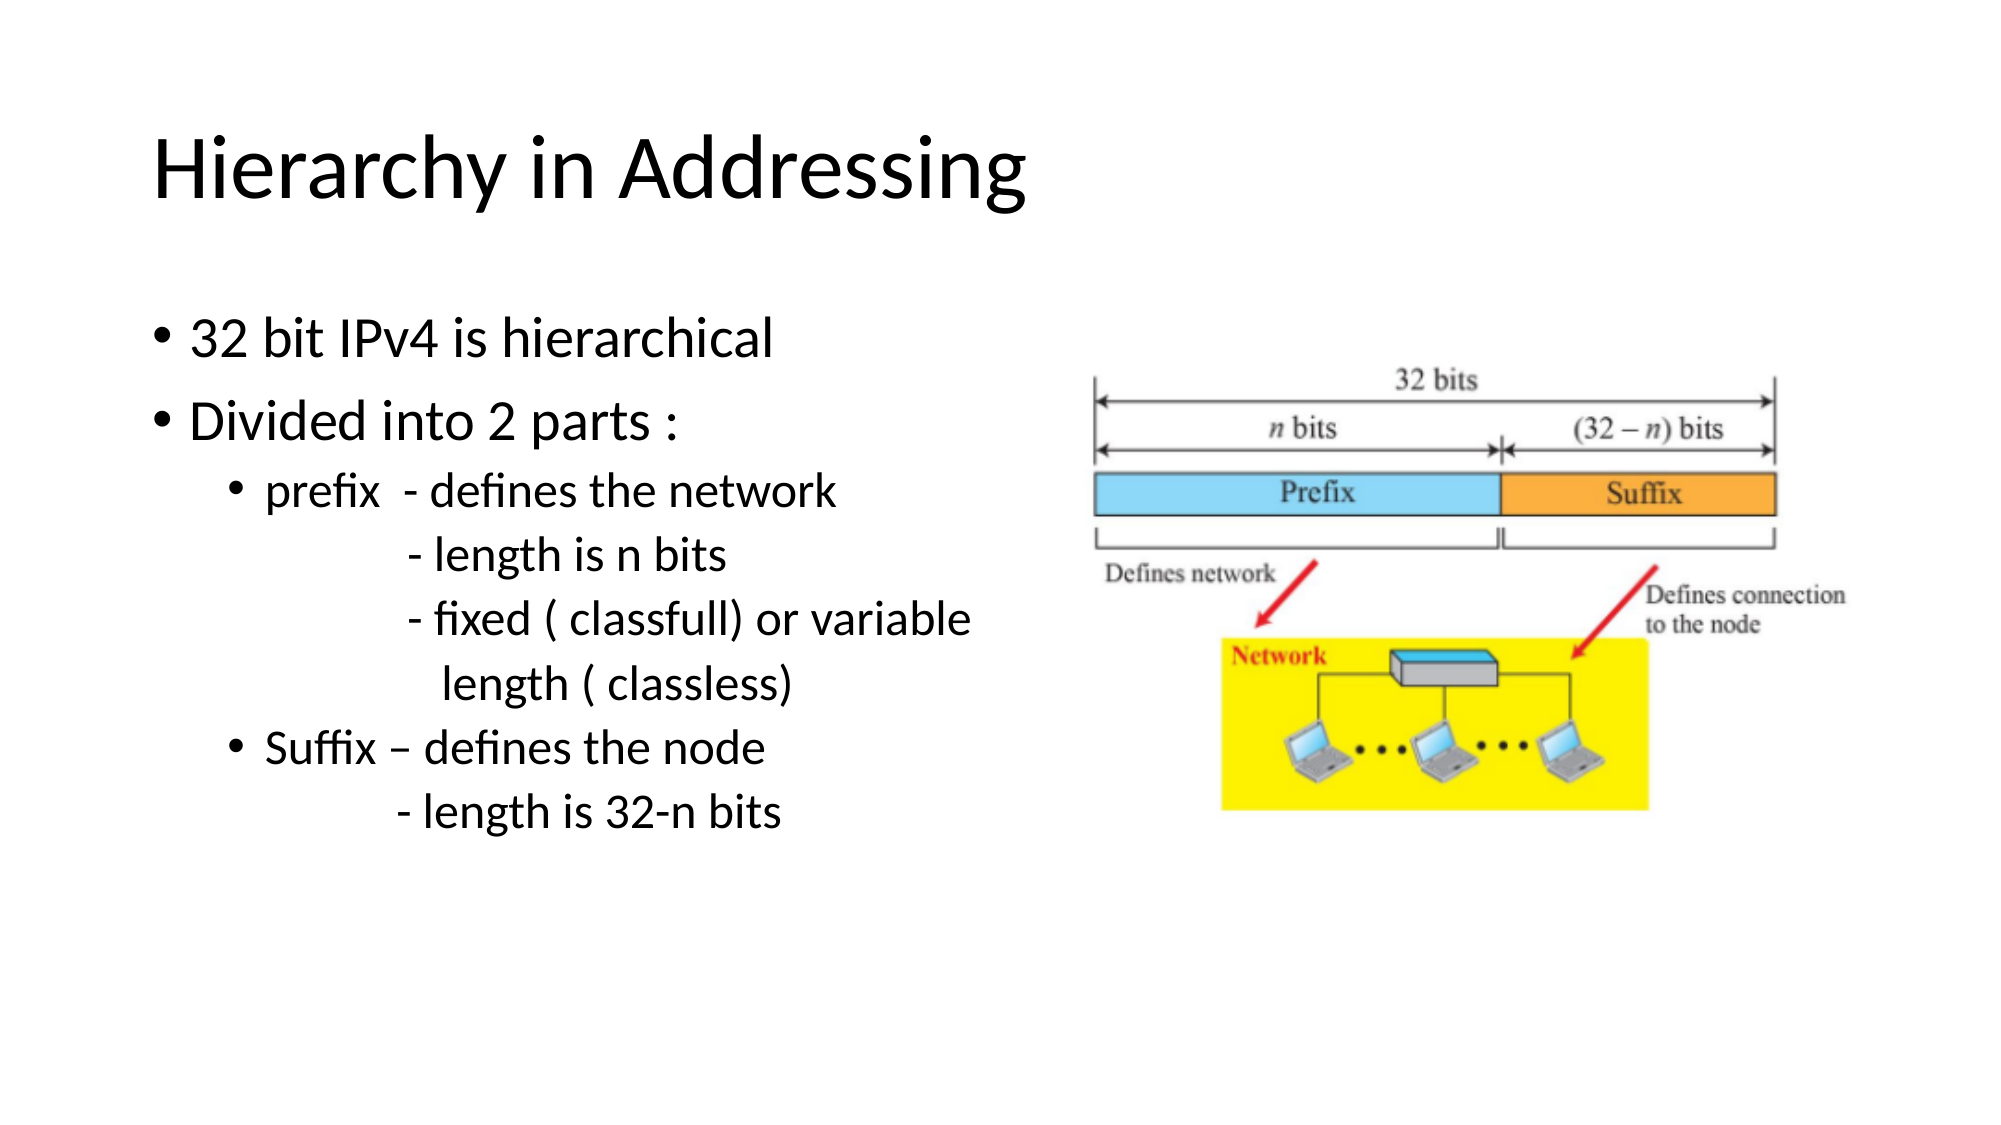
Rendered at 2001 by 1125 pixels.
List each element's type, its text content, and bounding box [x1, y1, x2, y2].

list 32 bit IPv4 is hierarchical Divided into 2 parts : prefix - defines the network - length is n bits - fixed ( classfull) or variable length ( classless) Suffix – defines the node - length is 32-n bits [137, 299, 1863, 1014]
picture [1065, 355, 1863, 835]
title Hierarchy in Addressing [137, 59, 1863, 278]
